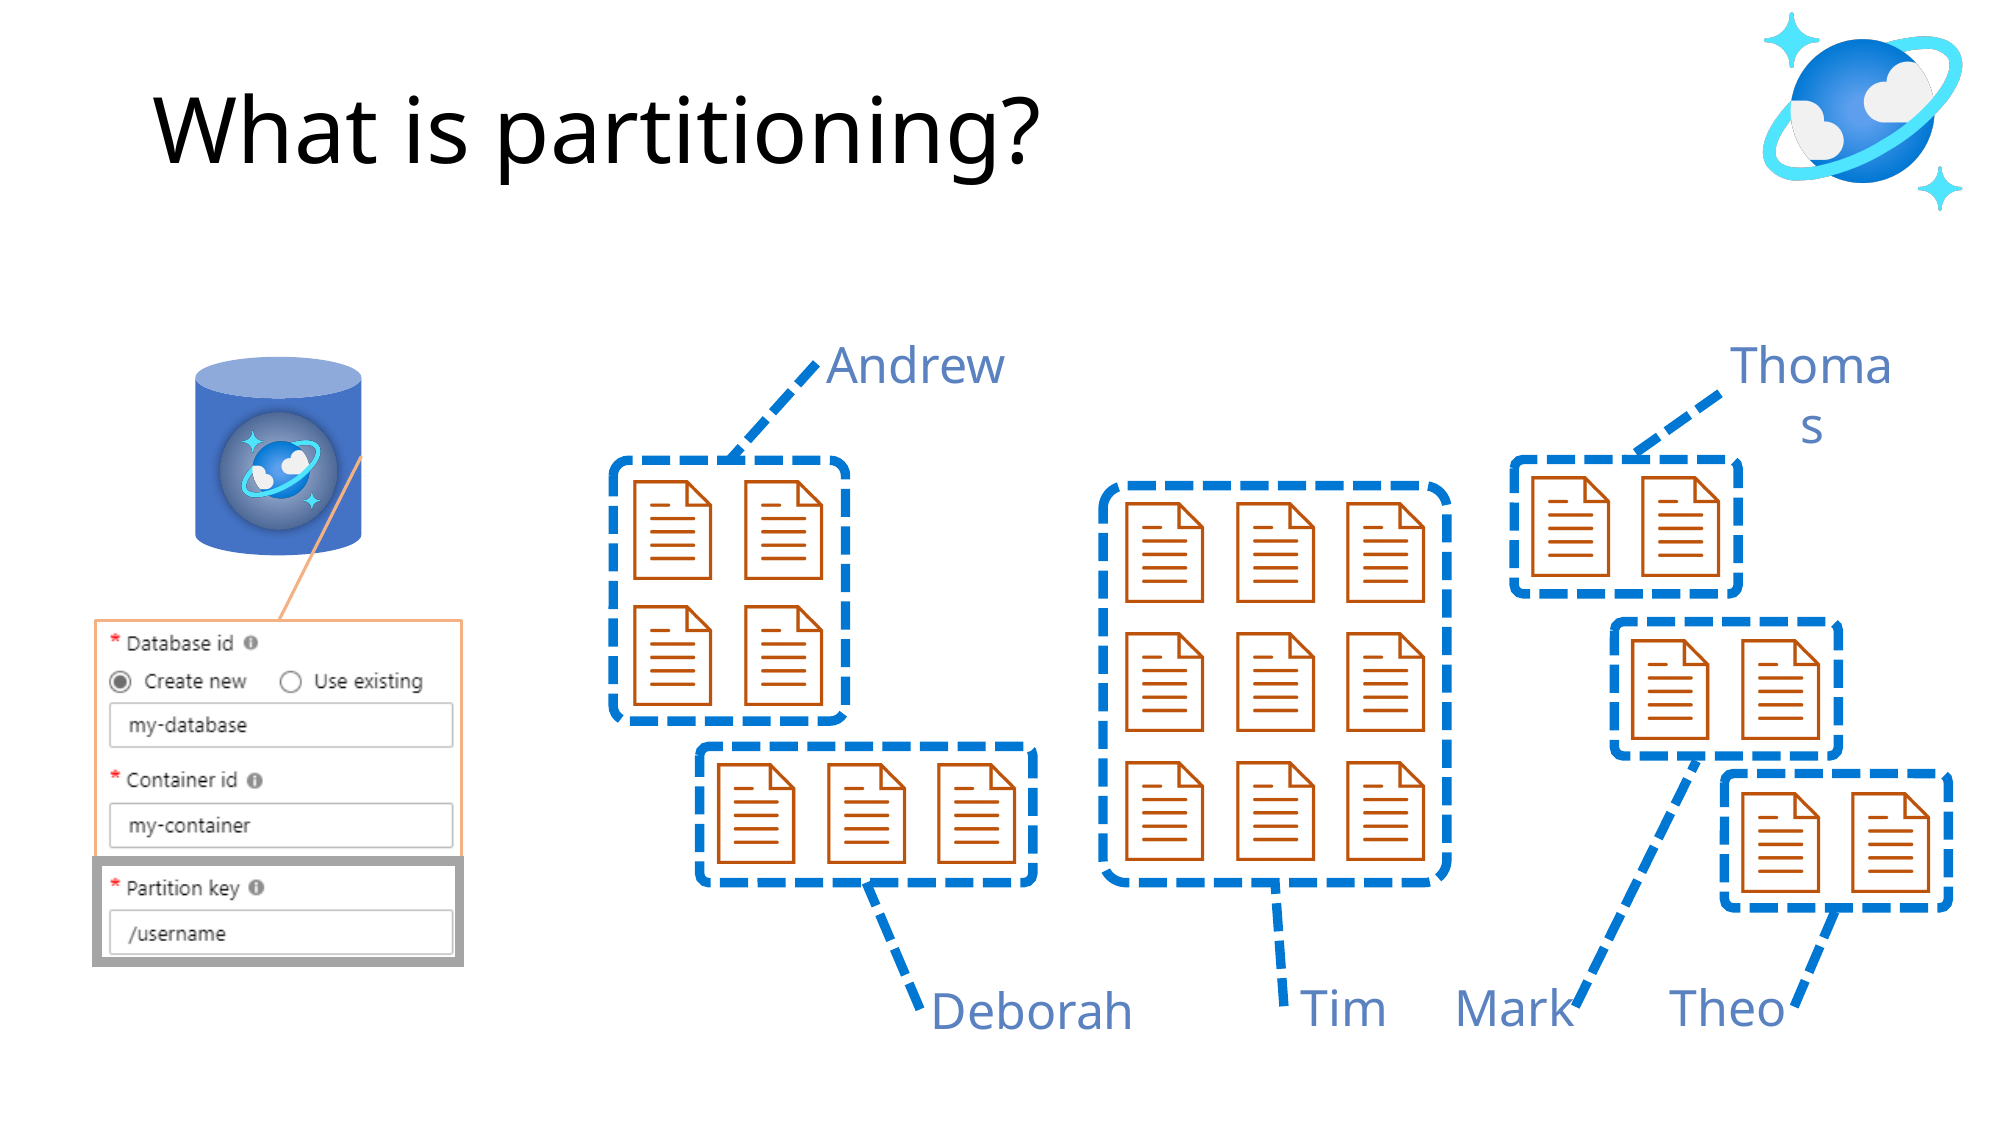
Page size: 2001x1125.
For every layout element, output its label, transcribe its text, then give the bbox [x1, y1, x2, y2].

title What is partitioning? [137, 59, 1717, 208]
picture [1757, 6, 1968, 217]
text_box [96, 333, 1949, 1040]
